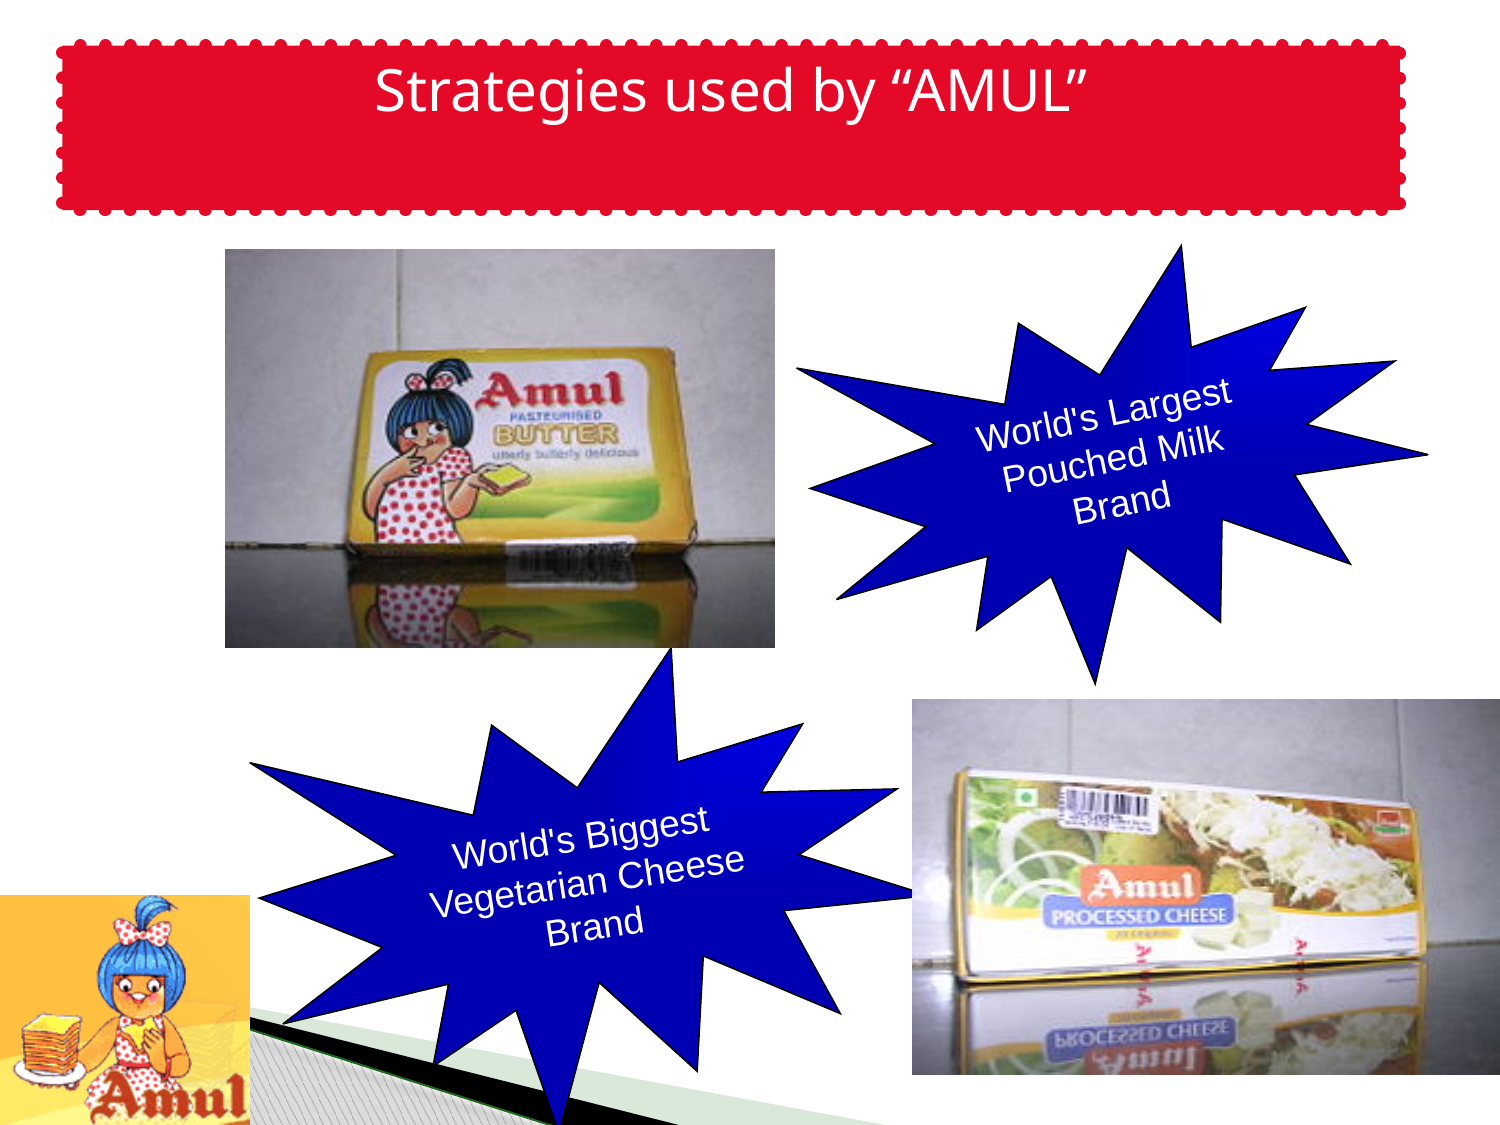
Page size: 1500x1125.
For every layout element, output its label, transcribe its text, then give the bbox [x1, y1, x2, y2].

text_box World's Biggest Vegetarian Cheese Brand [249, 661, 906, 1125]
picture [224, 249, 776, 649]
picture [0, 895, 251, 1125]
text_box World's Largest Pouched Milk Brand [796, 245, 1429, 684]
text_box Strategies used by “AMUL” [62, 45, 1400, 211]
picture [912, 699, 1500, 1076]
